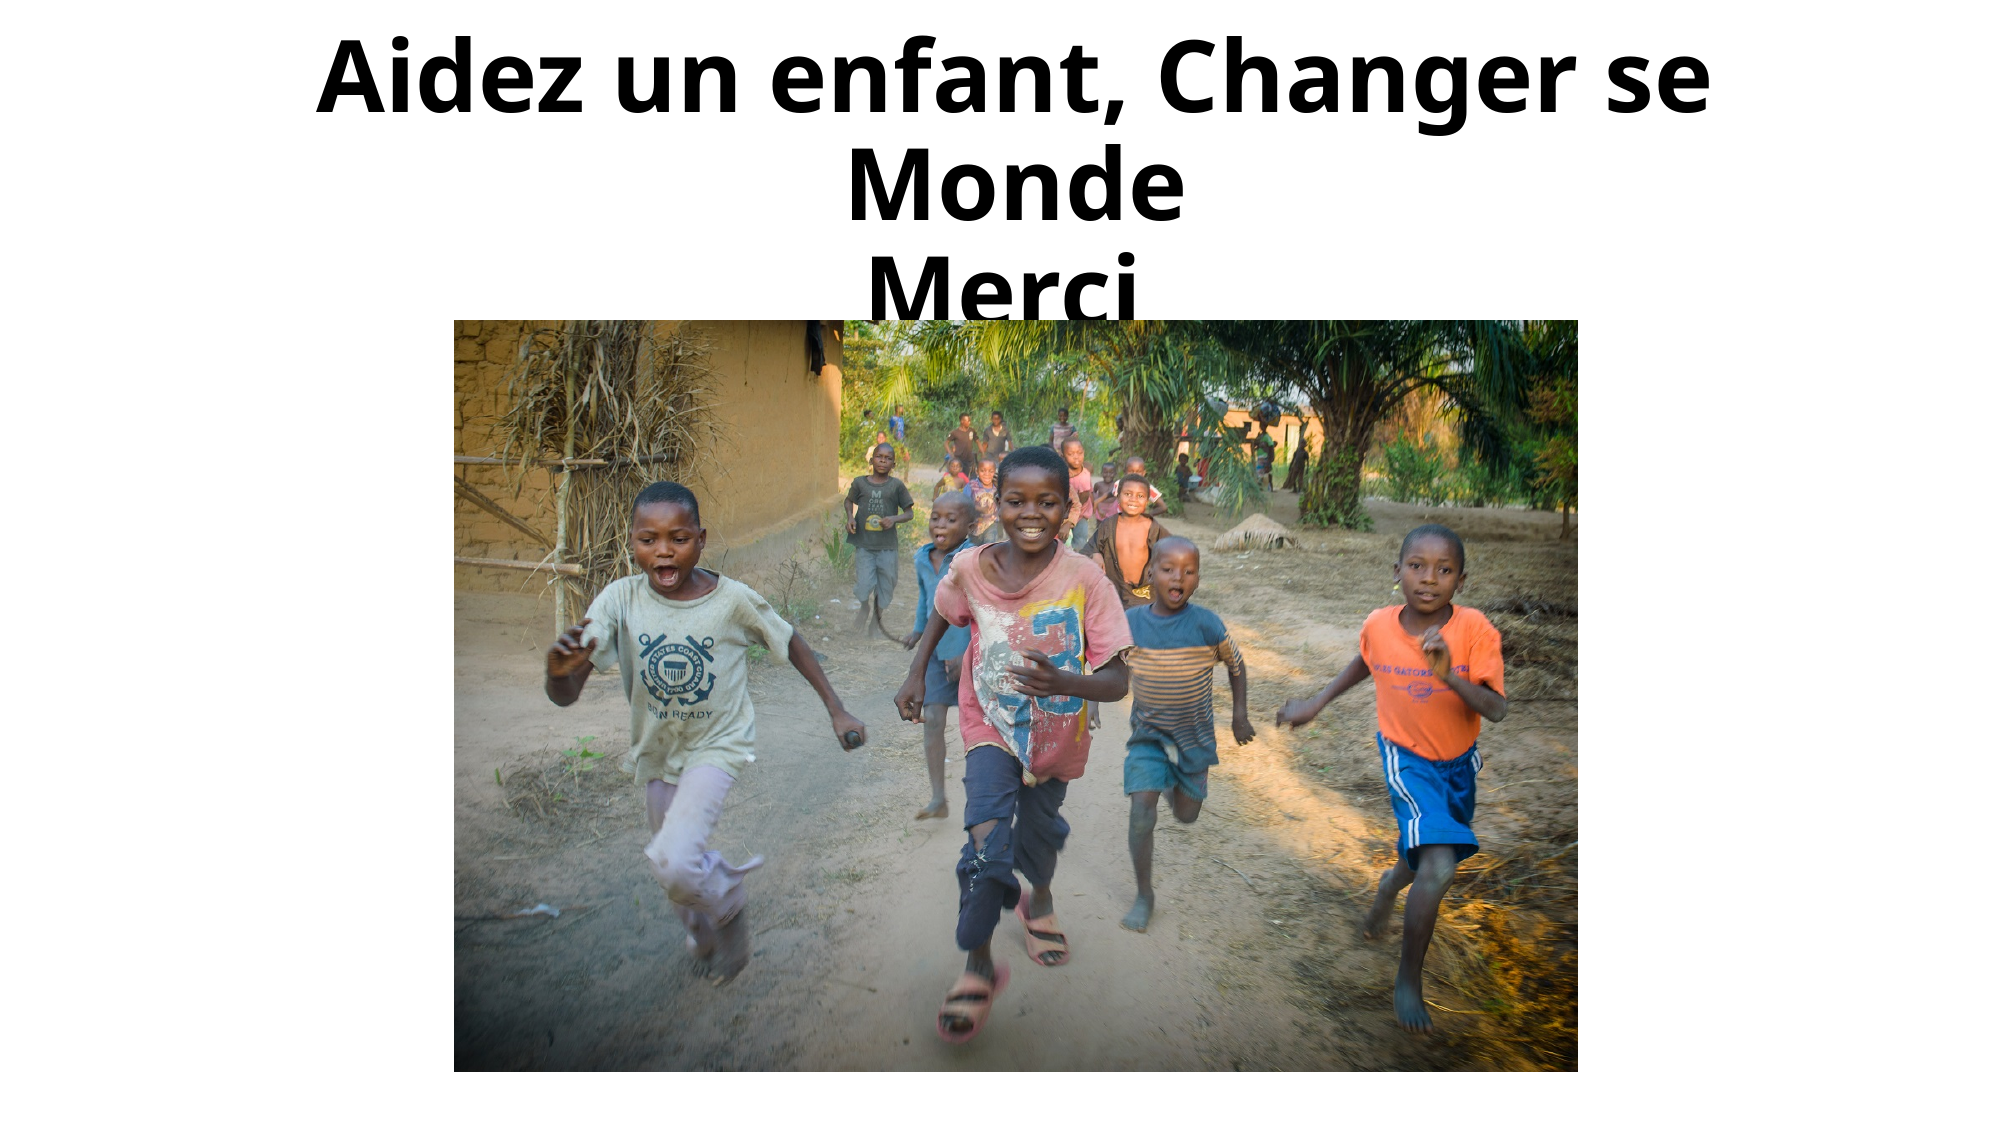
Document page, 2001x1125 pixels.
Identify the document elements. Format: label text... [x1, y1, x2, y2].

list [454, 320, 1578, 1073]
title Aidez un enfant, Changer se Monde Merci [153, 79, 1879, 297]
